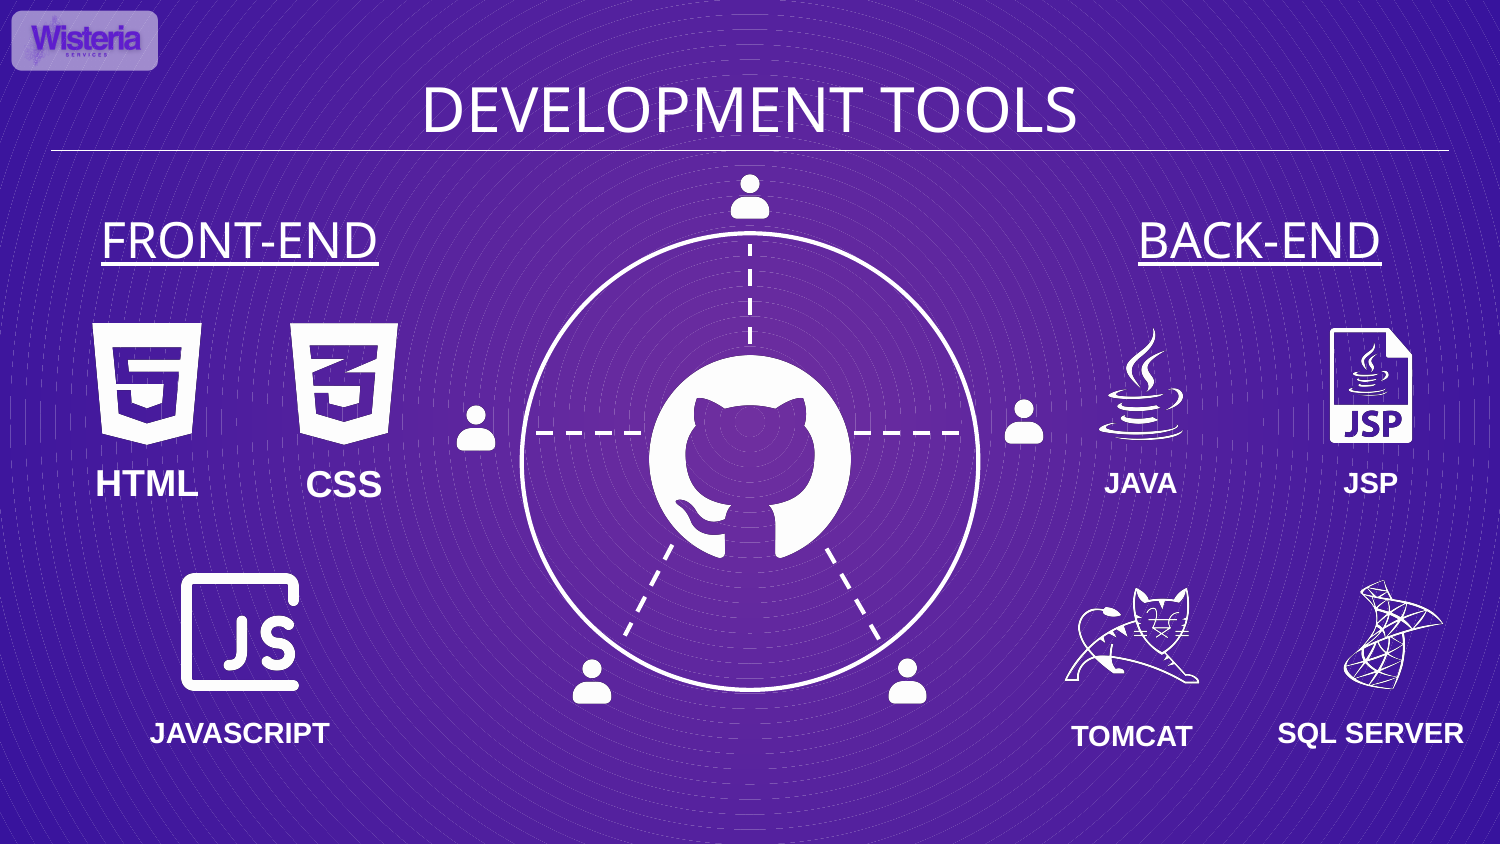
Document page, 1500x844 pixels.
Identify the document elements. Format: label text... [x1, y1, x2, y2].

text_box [826, 548, 883, 646]
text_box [1259, 576, 1482, 758]
picture [882, 655, 934, 707]
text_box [624, 544, 673, 636]
picture [648, 355, 852, 558]
picture [7, 9, 163, 72]
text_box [1295, 328, 1447, 508]
text_box BACK-END [1020, 183, 1500, 284]
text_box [1043, 563, 1221, 761]
picture [450, 402, 502, 454]
title DEVELOPMENT TOOLS [51, 60, 1449, 150]
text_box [1061, 322, 1221, 508]
text_box [519, 232, 981, 692]
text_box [53, 322, 241, 513]
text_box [128, 572, 351, 758]
picture [566, 656, 618, 707]
picture [998, 396, 1050, 448]
title DEVELOPMENT TOOLS [51, 157, 1449, 161]
picture [724, 171, 776, 223]
text_box FRONT-END [0, 183, 480, 284]
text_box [250, 323, 438, 514]
